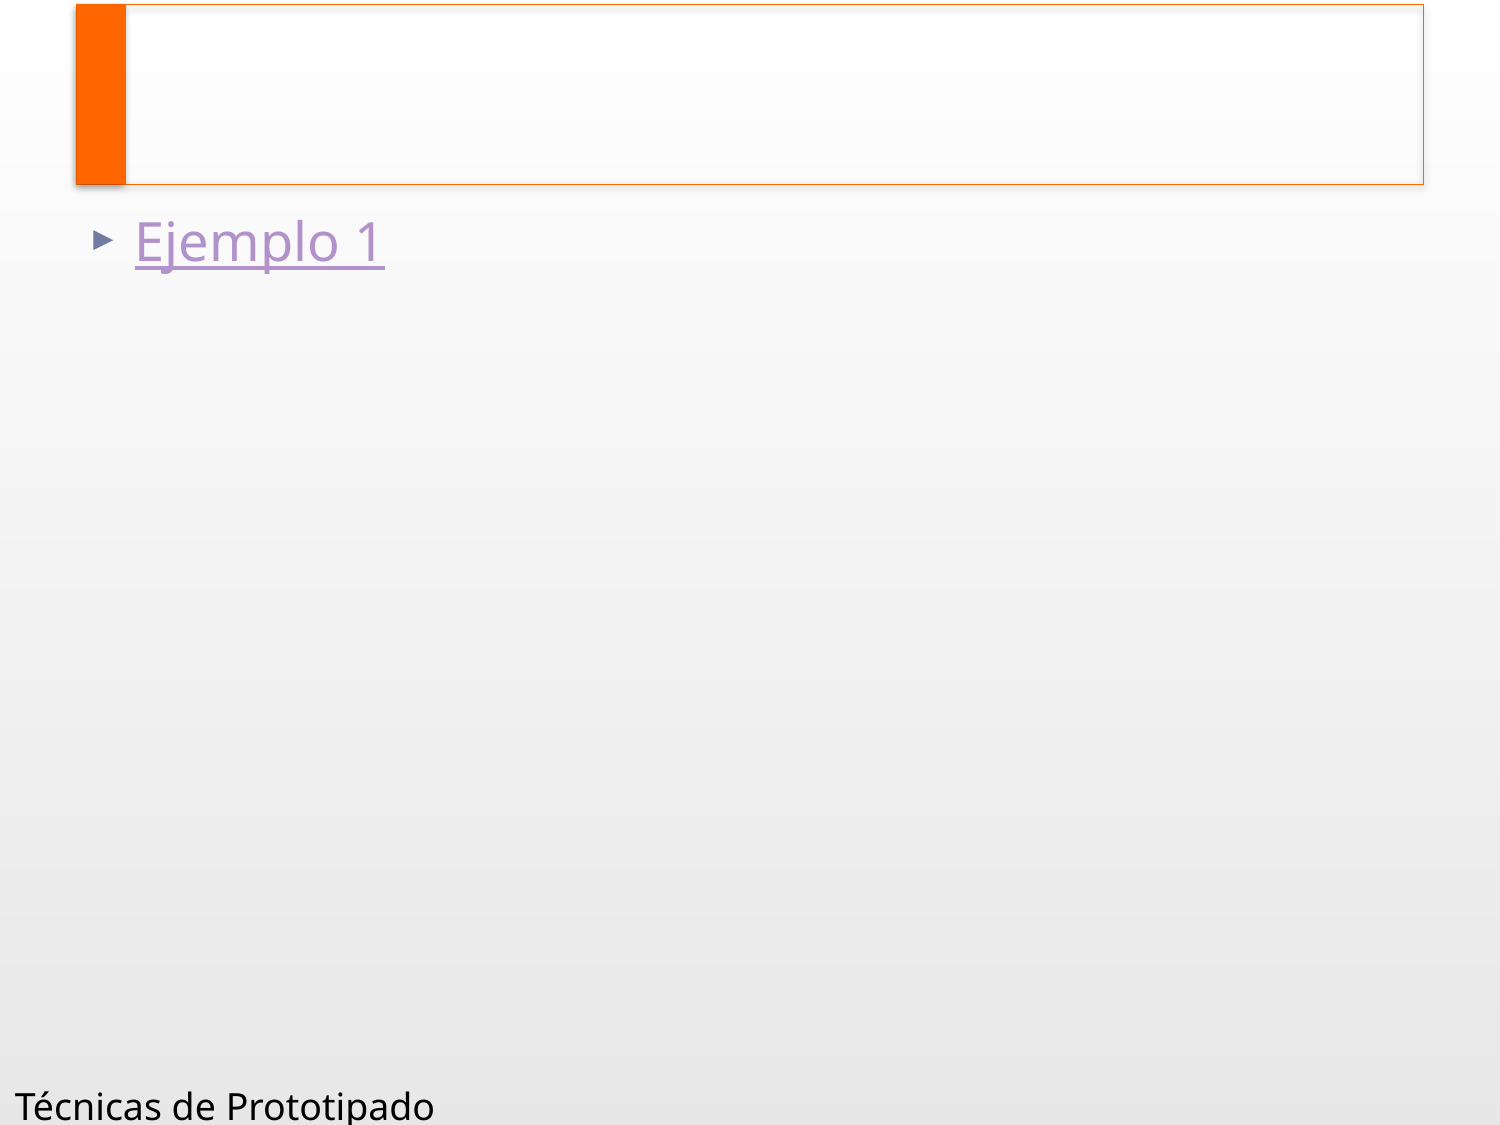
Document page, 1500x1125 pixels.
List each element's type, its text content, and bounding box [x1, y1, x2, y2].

list Ejemplo 1 [75, 200, 1425, 1047]
footer Técnicas de Prototipado [0, 1075, 1317, 1125]
